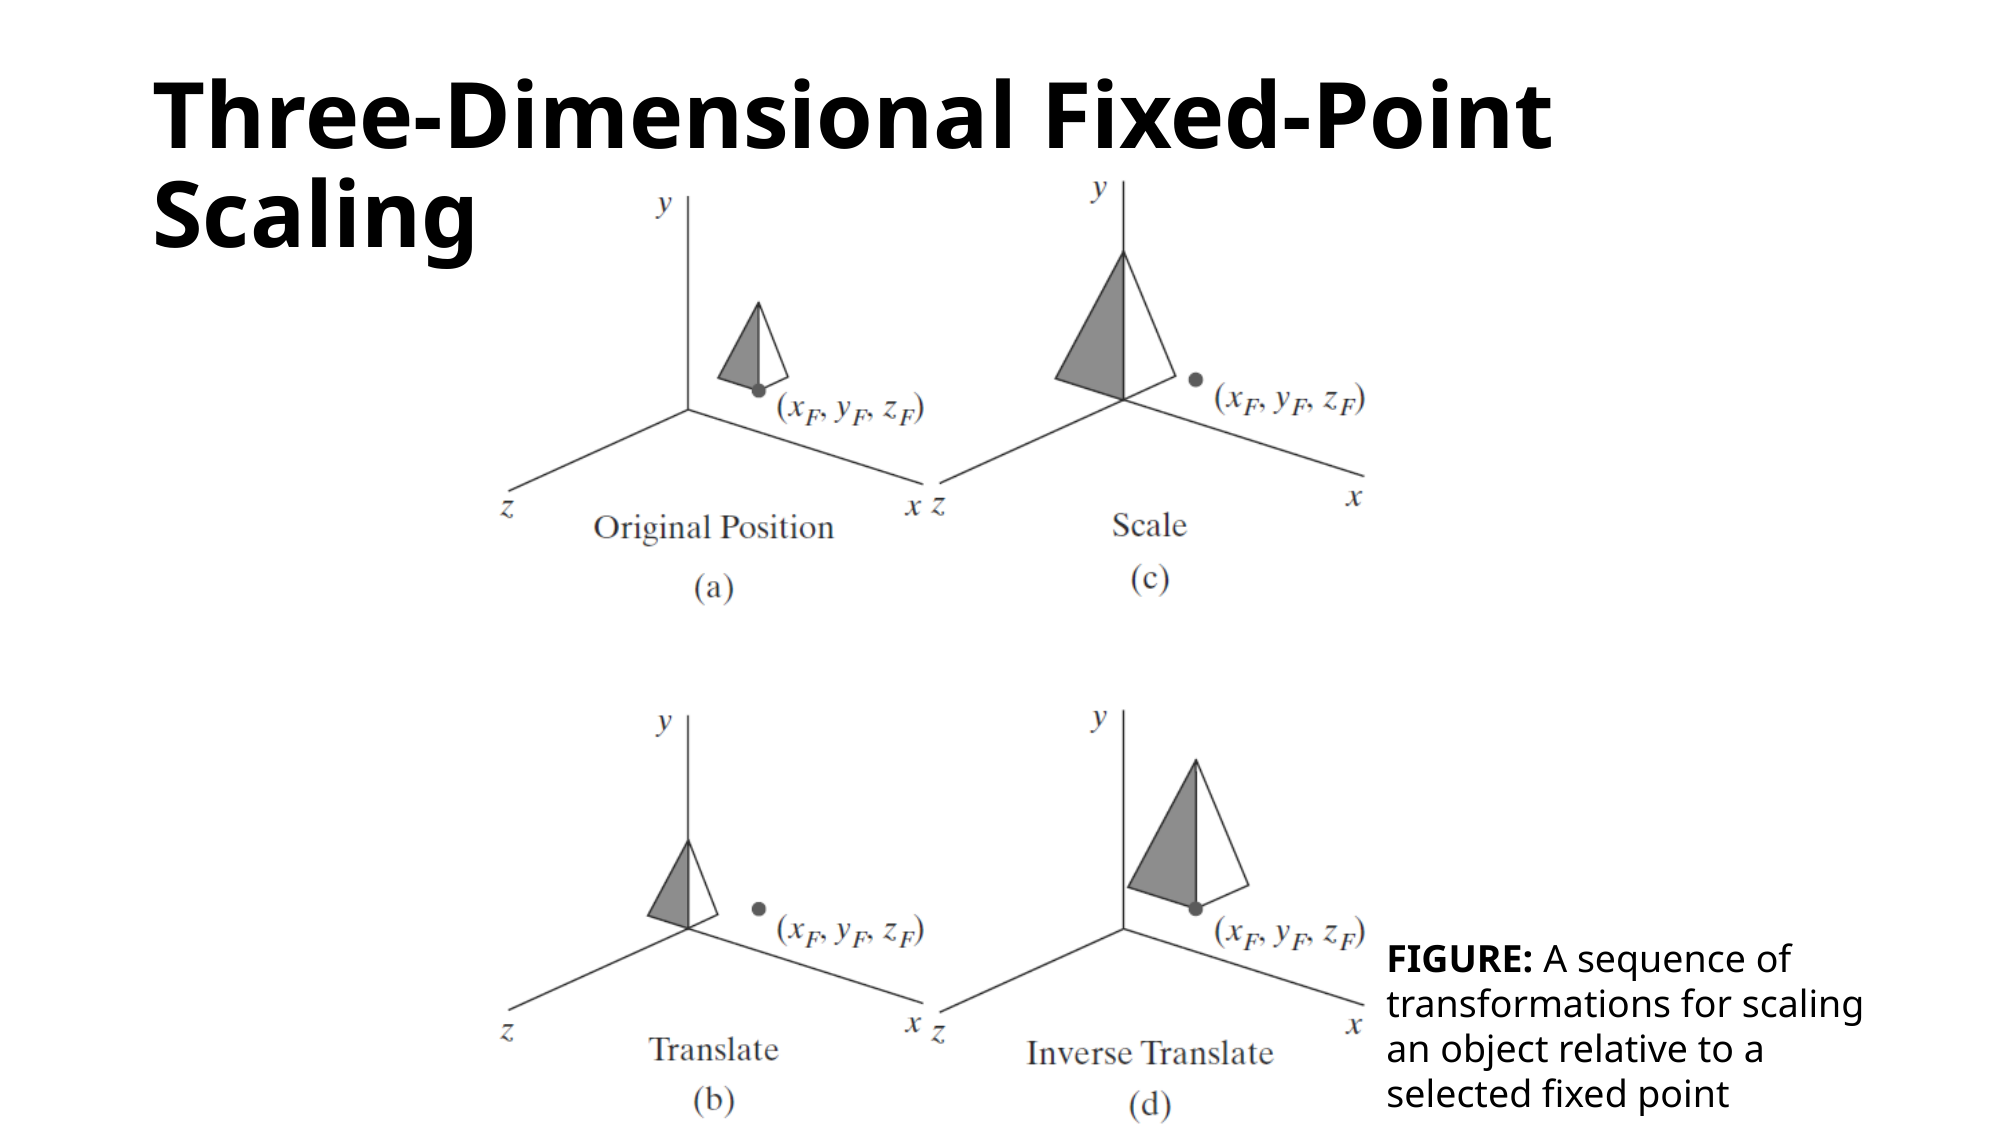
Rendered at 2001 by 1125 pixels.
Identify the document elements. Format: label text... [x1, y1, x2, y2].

text_box FIGURE: A sequence of transformations for scaling an object relative to a selected fixed point [1372, 928, 1931, 1123]
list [492, 168, 929, 1125]
picture [929, 168, 1372, 1125]
title Three-Dimensional Fixed-Point Scaling [137, 59, 1863, 278]
